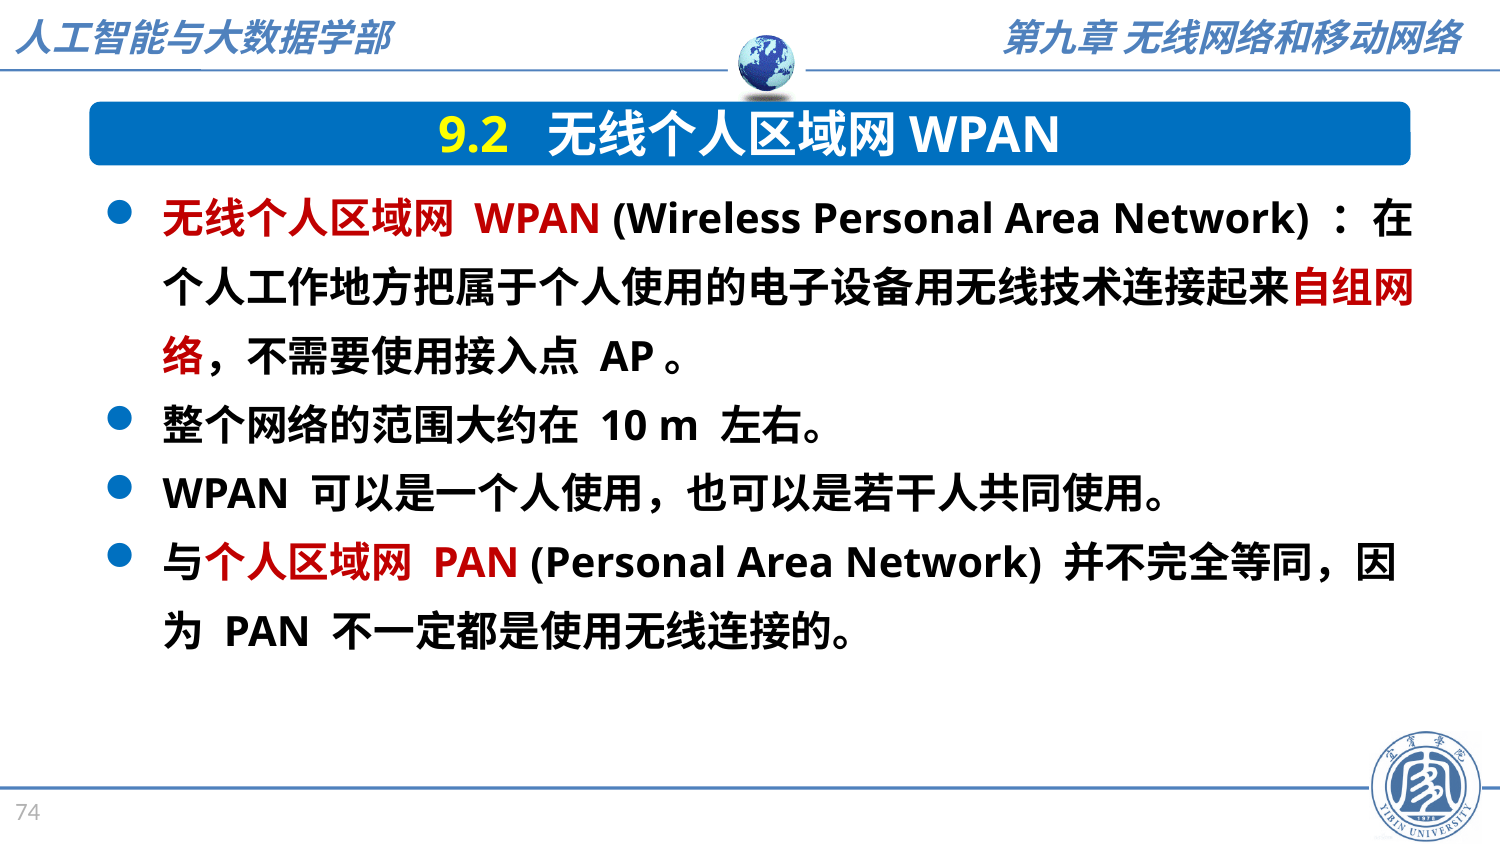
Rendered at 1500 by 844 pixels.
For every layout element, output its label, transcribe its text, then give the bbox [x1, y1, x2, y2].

text_box 9.2 无线个人区域网WPAN [423, 94, 1077, 170]
text_box 无线个人区域网 WPAN (Wireless Personal Area Network) ：在个人工作地方把属于个人使用的电子设备用无线技术连接起来自组网络，不需要使用接入点 AP。 整个网络的范围大约在 10 m 左右。 WPAN 可以是一个人使用，也可以是若干人共同使用。 与个人区域网 PAN (Personal Area Network) 并不完全等同，因为 PAN 不一定都是使用无线连接的。 [89, 166, 1447, 663]
text_box [1077, 101, 1411, 166]
picture [736, 33, 796, 94]
slide_number 74 [0, 787, 350, 833]
text_box [89, 101, 423, 166]
